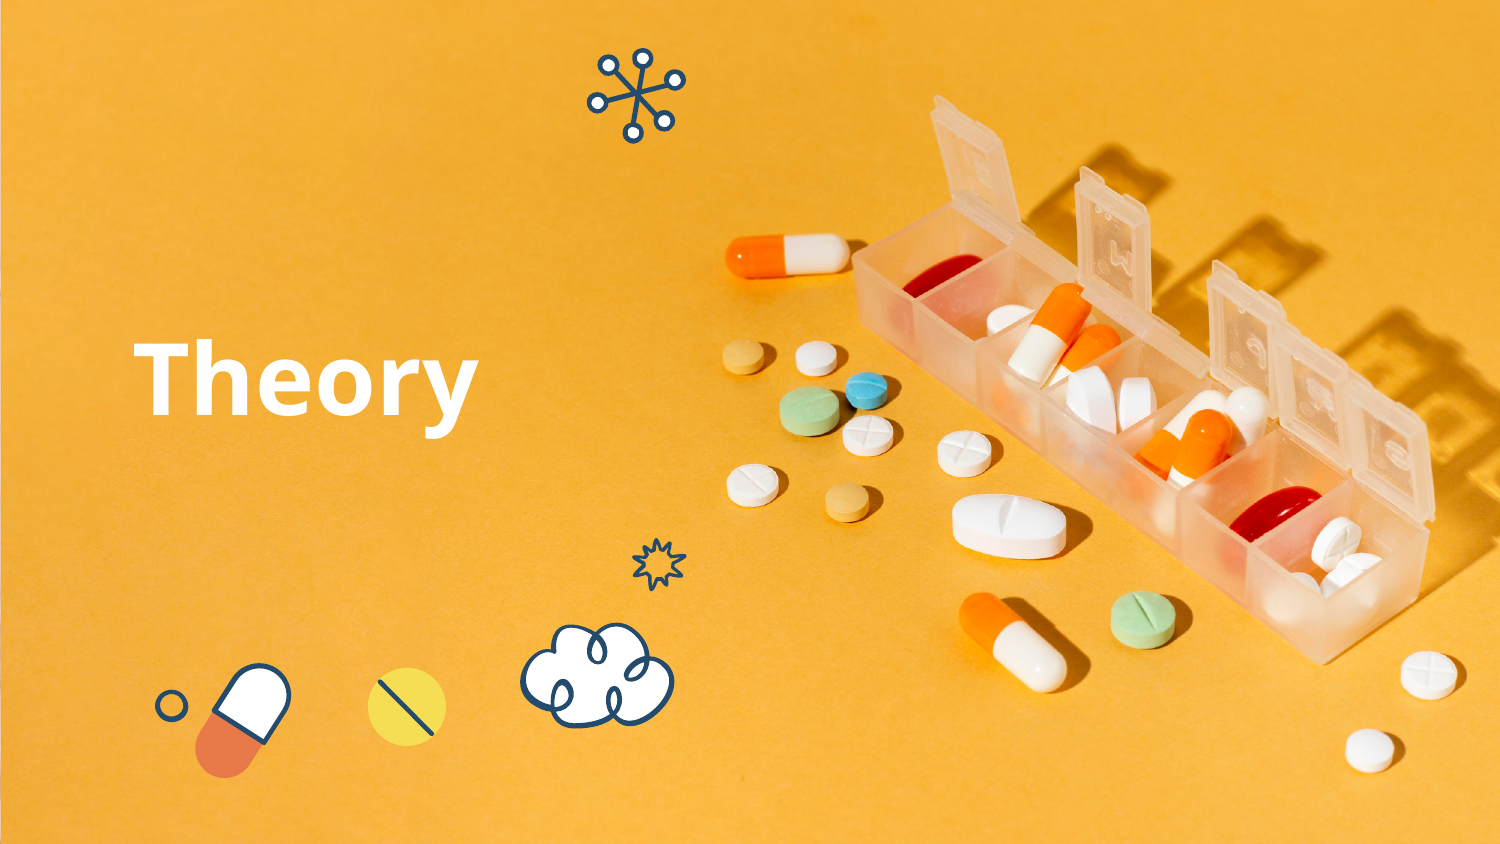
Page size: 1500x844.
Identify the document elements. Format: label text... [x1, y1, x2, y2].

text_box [509, 622, 687, 729]
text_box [367, 667, 447, 747]
text_box [632, 538, 686, 591]
picture [0, 0, 1500, 844]
list Theory [116, 175, 750, 591]
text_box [586, 47, 687, 145]
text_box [162, 644, 280, 770]
